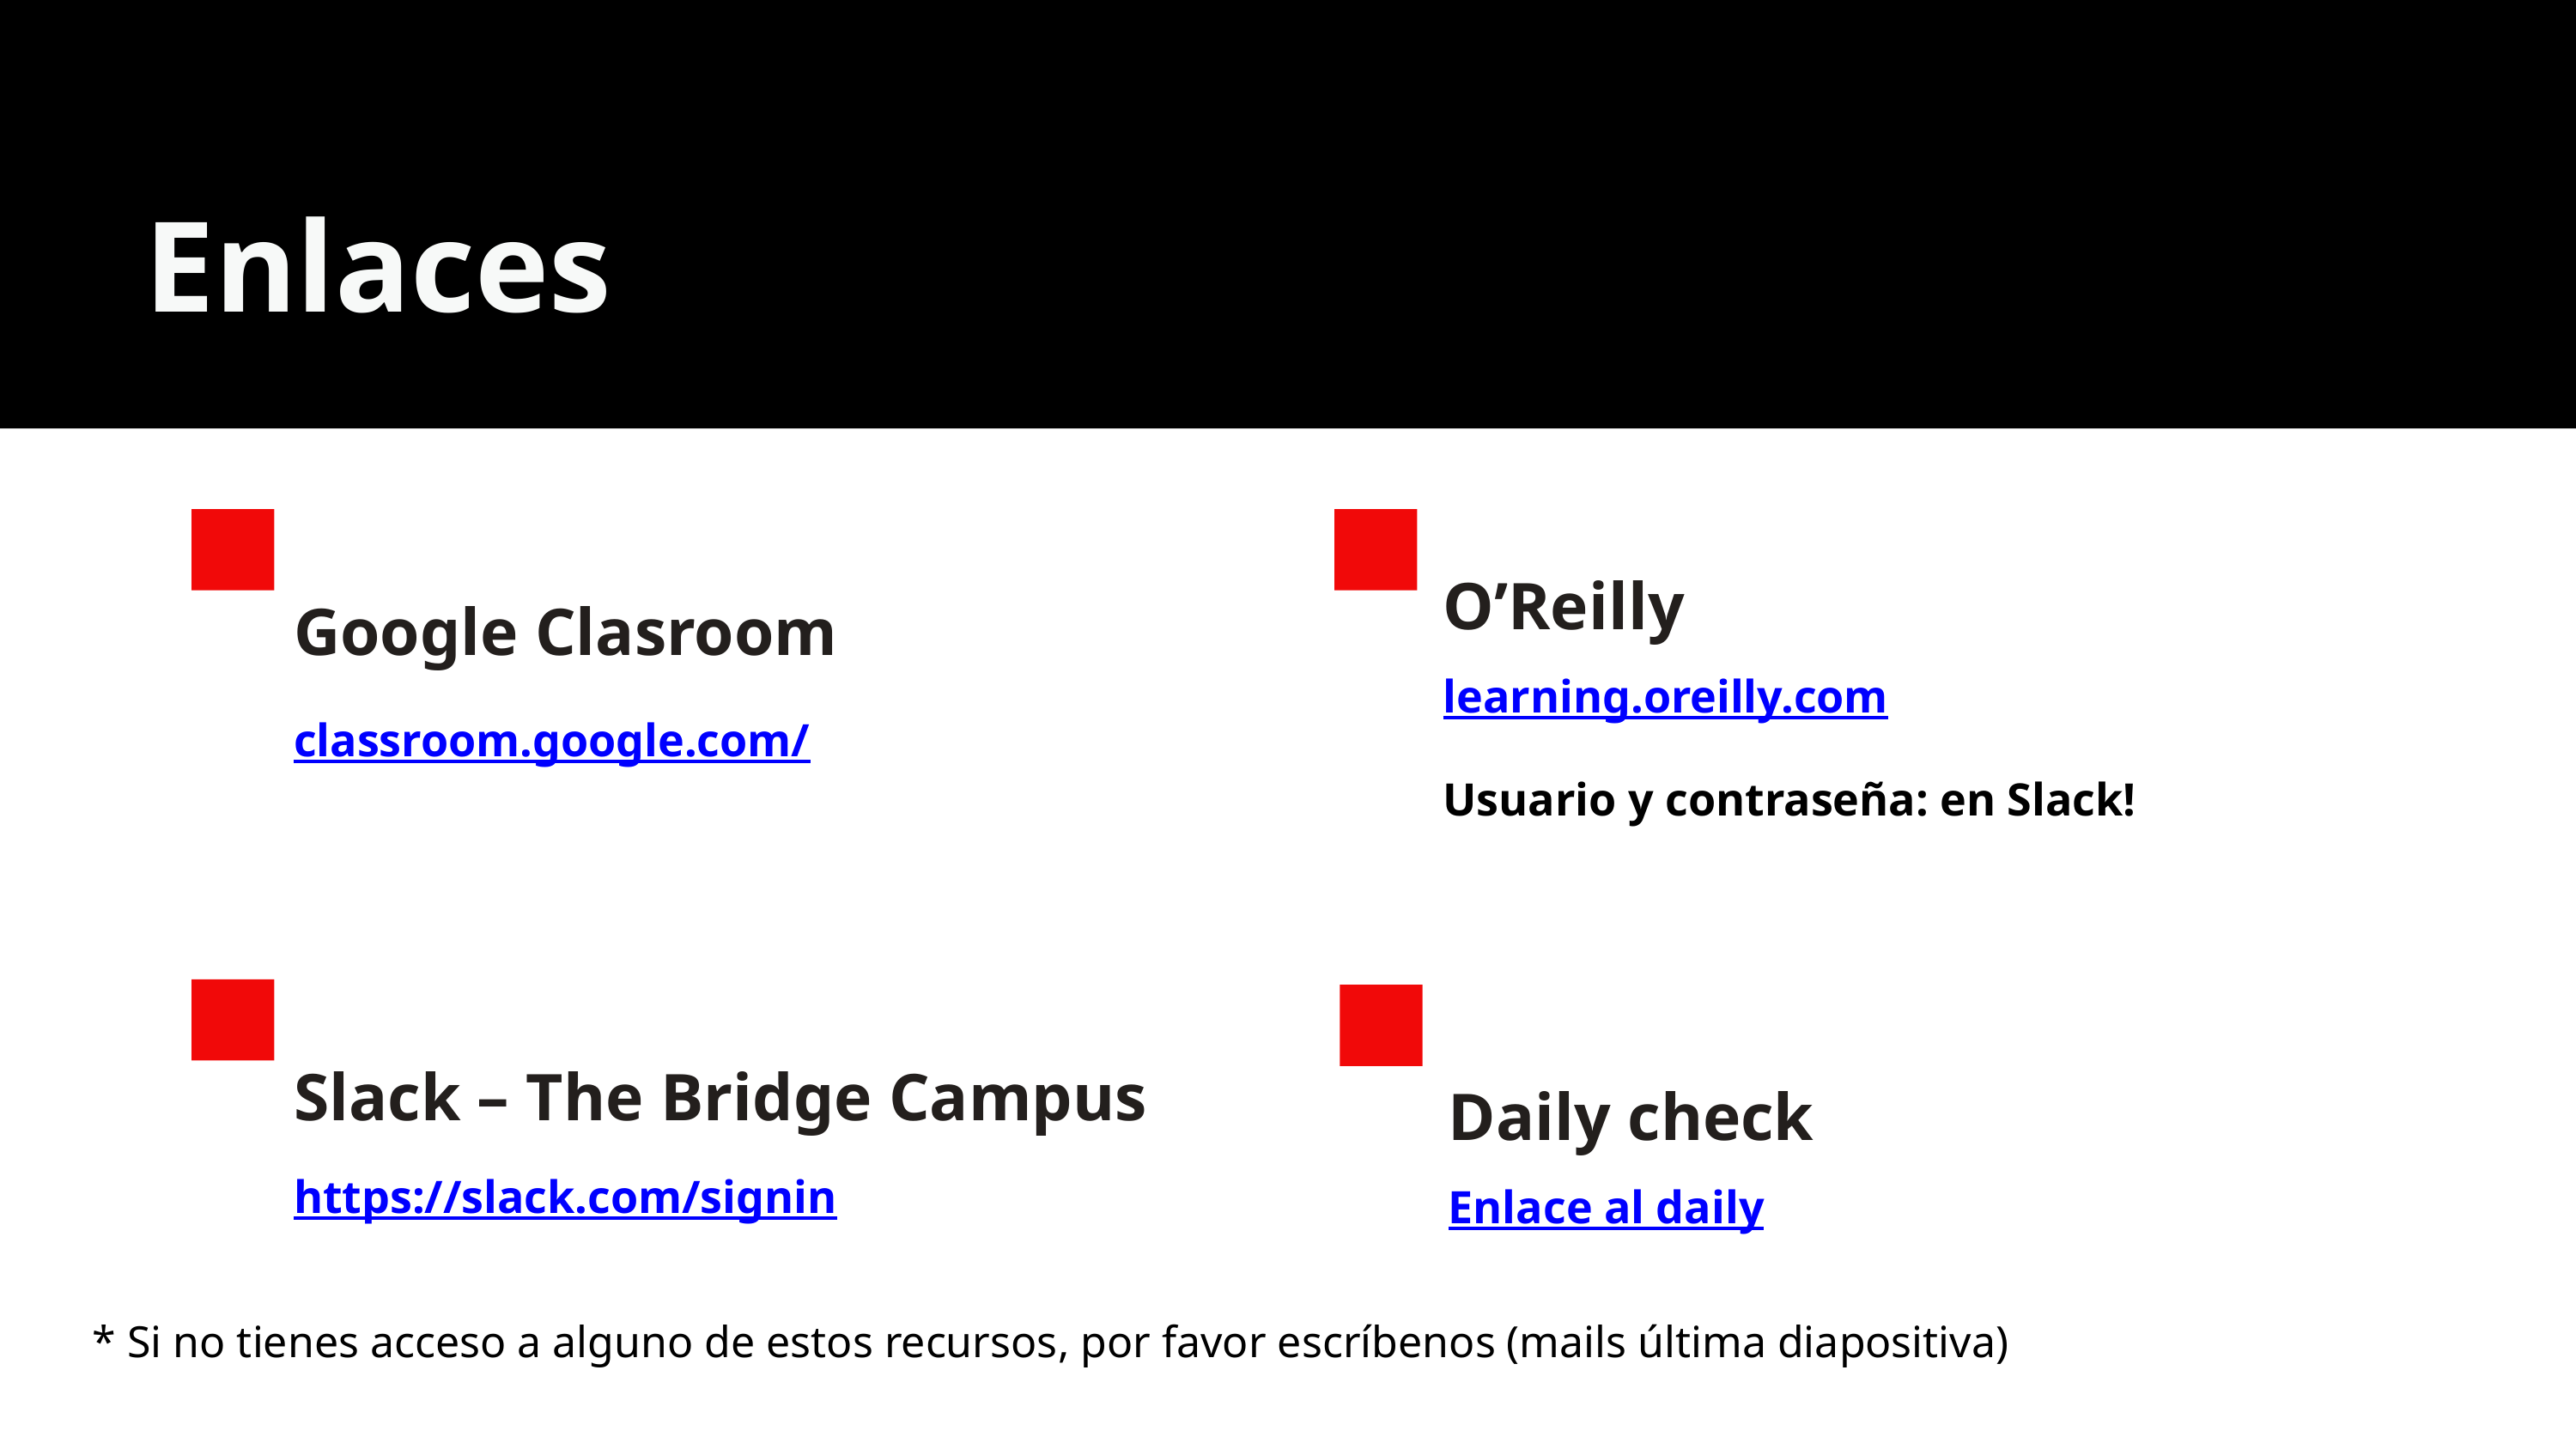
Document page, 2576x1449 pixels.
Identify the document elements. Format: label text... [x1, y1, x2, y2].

text_box [191, 979, 275, 1061]
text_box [293, 1026, 2397, 1323]
text_box [1340, 985, 1423, 1024]
text_box [0, 0, 2576, 429]
text_box * Si no tienes acceso a alguno de estos recursos, por favor escríbenos (mails última diapositiva) [80, 1308, 2282, 1373]
text_box Enlaces [144, 112, 2318, 337]
text_box [191, 509, 275, 591]
text_box [1334, 509, 1418, 591]
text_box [293, 561, 1242, 771]
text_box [1443, 534, 2391, 822]
